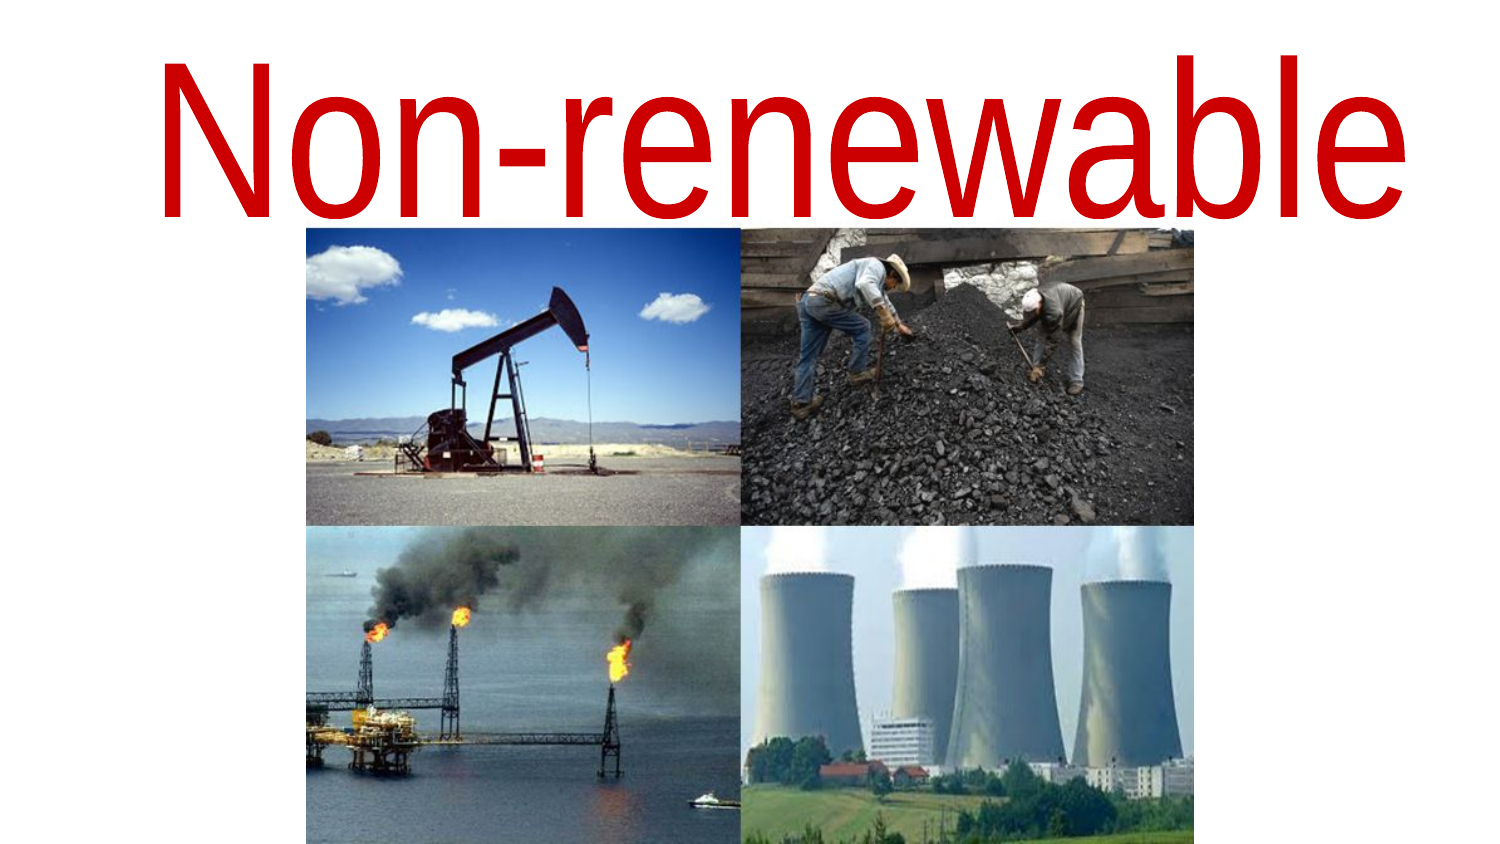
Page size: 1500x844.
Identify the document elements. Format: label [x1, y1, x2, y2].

picture [305, 219, 1195, 844]
